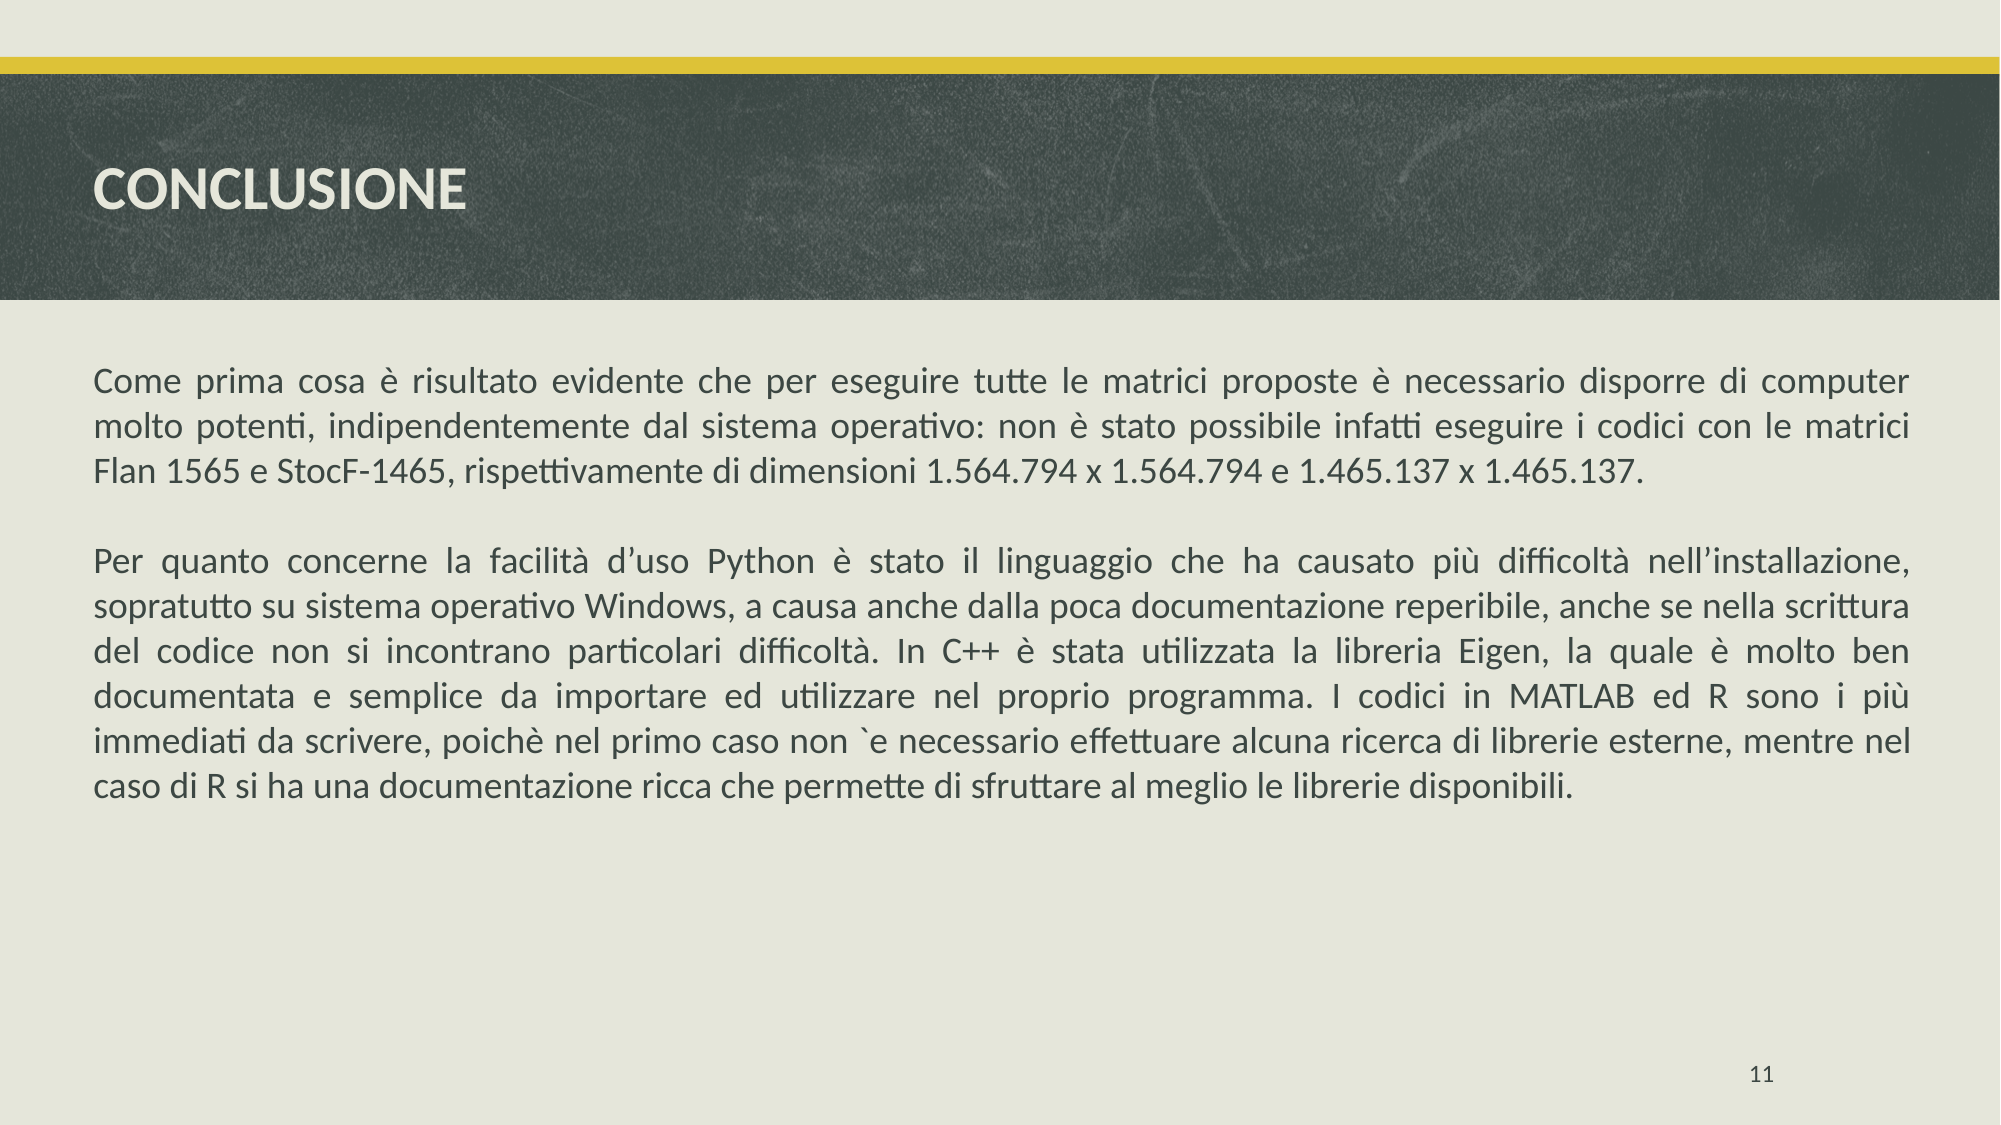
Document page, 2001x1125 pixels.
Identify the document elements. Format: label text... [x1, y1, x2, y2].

title CONCLUSIONE [78, 76, 1893, 300]
slide_number 11 [1466, 1042, 1790, 1103]
text_box Come prima cosa è risultato evidente che per eseguire tutte le matrici proposte è necessario disporre di computer molto potenti, indipendentemente dal sistema operativo: non è stato possibile infatti eseguire i codici con le matrici Flan 1565 e StocF-1465, rispettivamente di dimensioni 1.564.794 x 1.564.794 e 1.465.137 x 1.465.137. Per quanto concerne la facilità d’uso Python è stato il linguaggio che ha causato più diﬃcoltà nell’installazione, sopratutto su sistema operativo Windows, a causa anche dalla poca documentazione reperibile, anche se nella scrittura del codice non si incontrano particolari diﬃcoltà. In C++ è stata utilizzata la libreria Eigen, la quale è molto ben documentata e semplice da importare ed utilizzare nel proprio programma. I codici in MATLAB ed R sono i più immediati da scrivere, poichè nel primo caso non `e necessario eﬀettuare alcuna ricerca di librerie esterne, mentre nel caso di R si ha una documentazione ricca che permette di sfruttare al meglio le librerie disponibili. [78, 348, 1927, 949]
picture [0, 74, 2000, 300]
